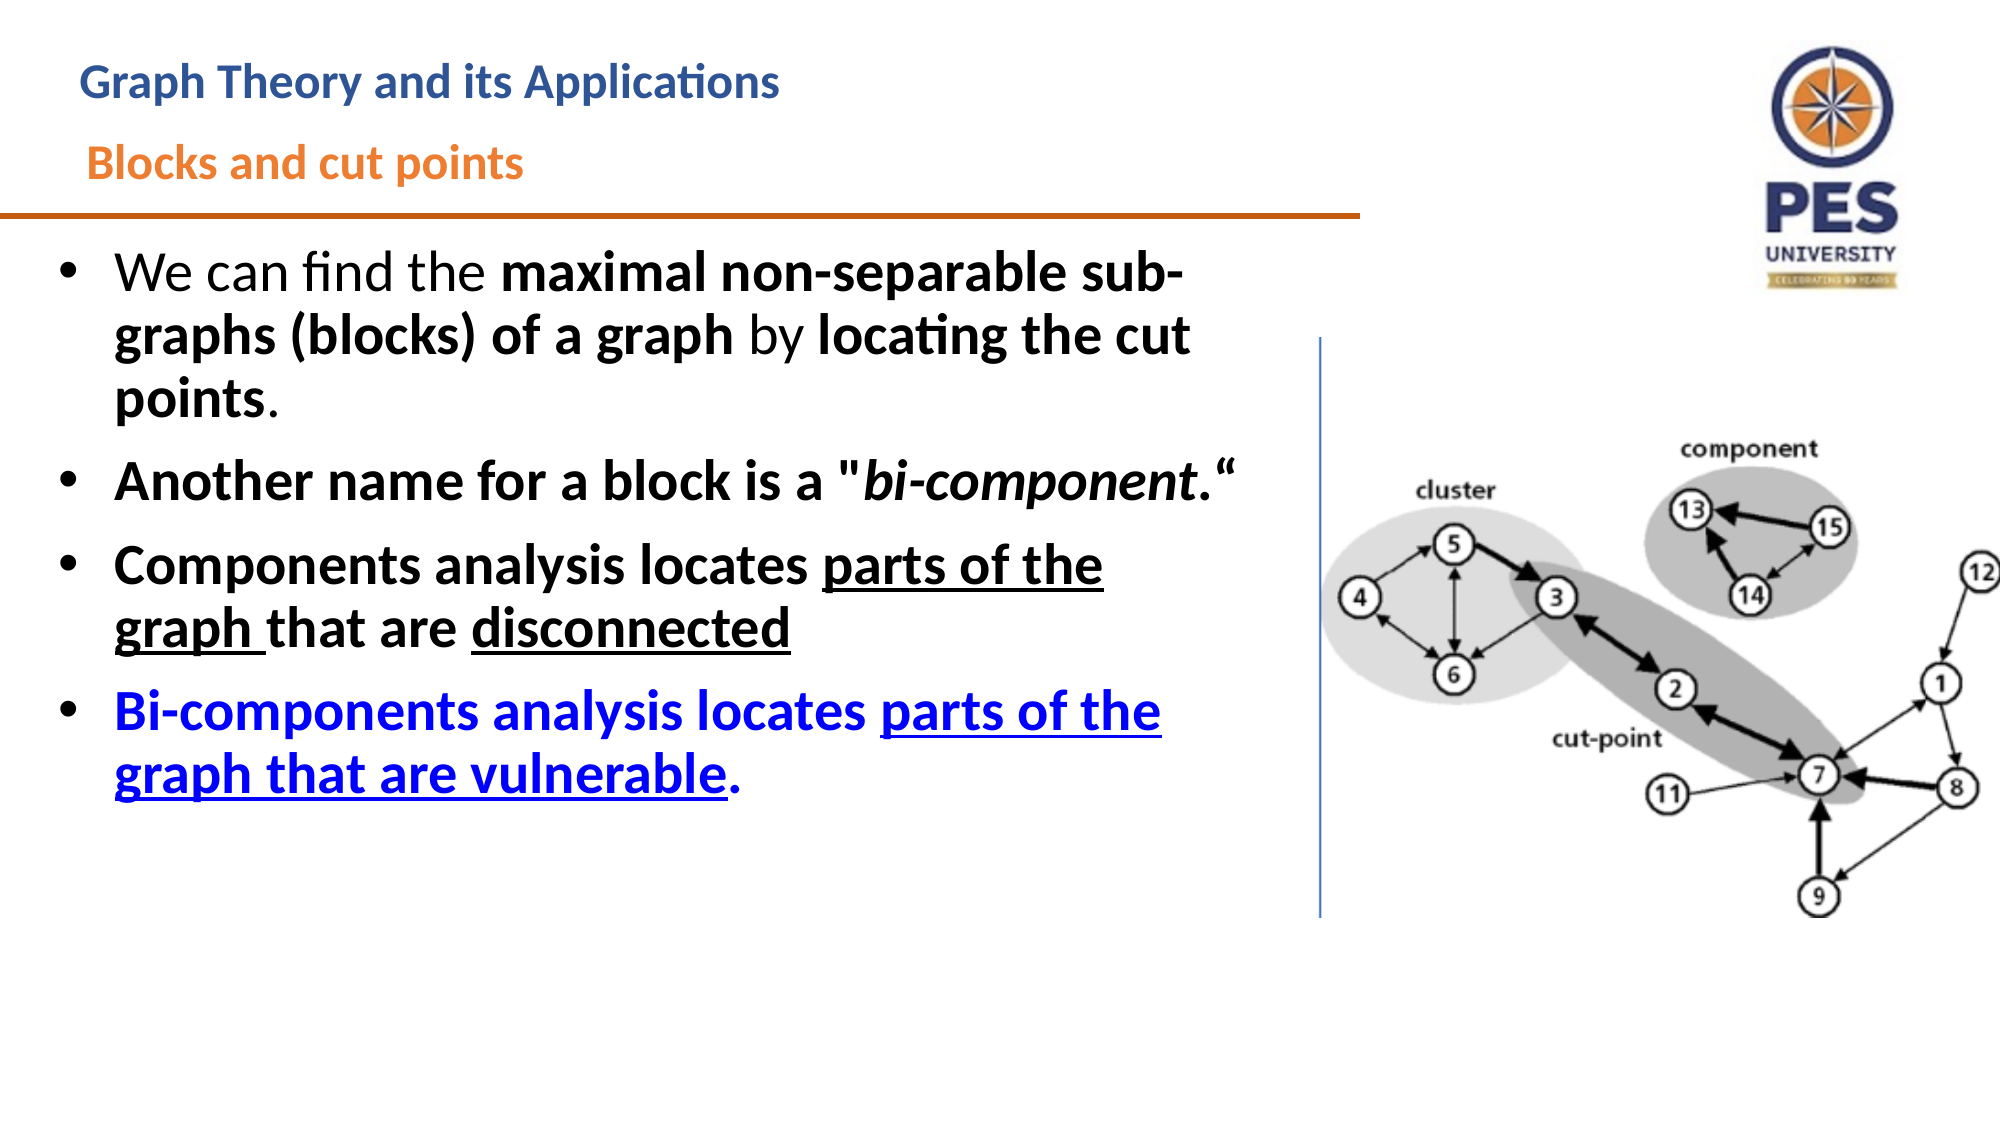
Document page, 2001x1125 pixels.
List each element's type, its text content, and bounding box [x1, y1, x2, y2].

picture [1730, 40, 1932, 297]
text_box Graph Theory and its Applications [64, 41, 1295, 117]
text_box Blocks and cut points [71, 122, 1384, 198]
picture [1316, 337, 2000, 918]
text_box We can find the maximal non-separable sub-graphs (blocks) of a graph by locating the cut points. Another name for a block is a "bi-component.“ Components analysis locates parts of the graph that are disconnected Bi-components analysis locates parts of the graph that are vulnerable. [25, 233, 1263, 1106]
